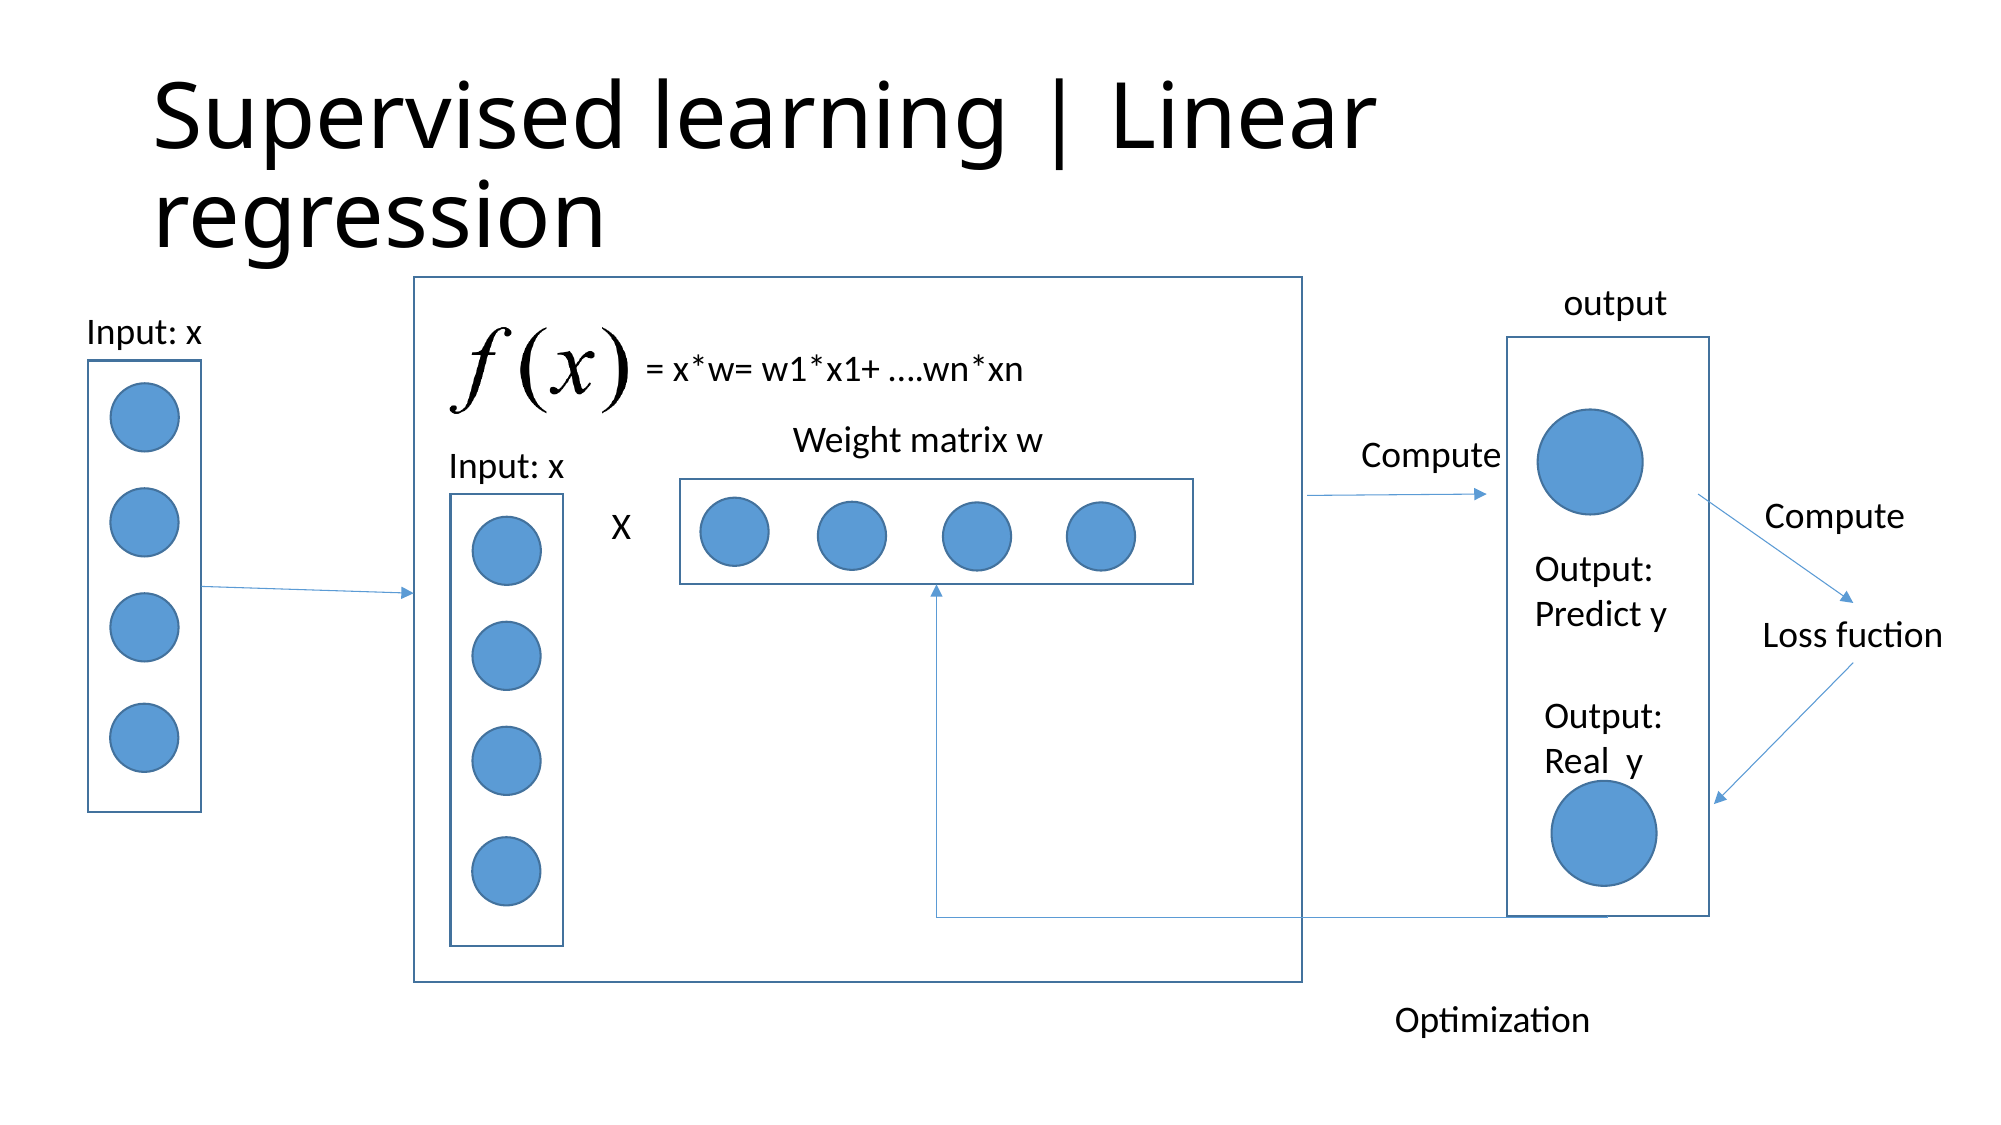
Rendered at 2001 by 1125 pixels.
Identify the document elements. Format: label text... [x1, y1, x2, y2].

text_box Input: x [71, 299, 218, 360]
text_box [1713, 663, 1854, 805]
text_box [1698, 494, 1854, 603]
text_box [87, 359, 202, 813]
text_box Loss fuction [1747, 602, 1959, 663]
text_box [1106, 414, 1439, 1086]
text_box Compute [1439, 423, 1517, 483]
text_box Compute [1750, 483, 1921, 544]
text_box output [1548, 270, 1683, 331]
text_box [413, 276, 1303, 983]
text_box X [596, 494, 647, 555]
title Supervised learning | Linear regression [137, 59, 1863, 278]
text_box = x*w= w1*x1+ ….wn*xn [647, 337, 1040, 397]
text_box Weight matrix w [778, 407, 1059, 468]
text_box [201, 586, 414, 594]
picture [430, 317, 647, 423]
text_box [679, 479, 1106, 585]
text_box Optimization [1439, 987, 1606, 1048]
text_box [1506, 336, 1710, 917]
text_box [432, 433, 581, 946]
